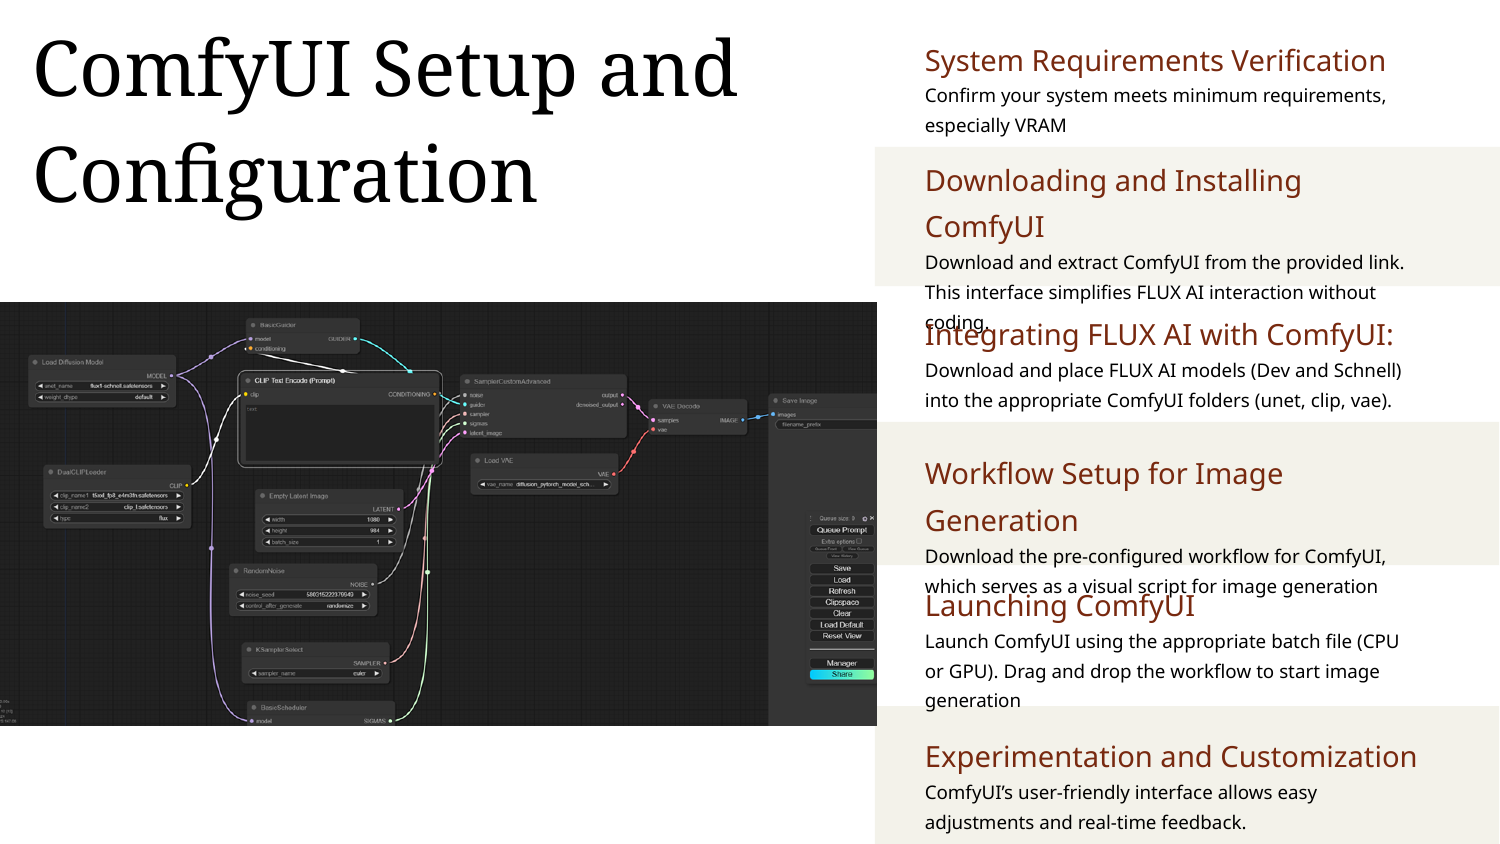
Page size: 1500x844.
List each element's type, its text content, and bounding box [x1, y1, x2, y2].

text_box Launching ComfyUI Launch ComfyUI using the appropriate batch file (CPU or GPU). Drag and drop the workflow to start image generation [924, 574, 1422, 712]
text_box System Requirements Verification Confirm your system meets minimum requirements, especially VRAM [924, 29, 1422, 137]
text_box [880, 421, 1500, 566]
text_box ComfyUI Setup and Configuration [30, 0, 863, 218]
text_box [874, 146, 1500, 287]
text_box Experimentation and Customization ComfyUI’s user-friendly interface allows easy adjustments and real-time feedback. [924, 725, 1422, 834]
text_box Downloading and Installing ComfyUI Download and extract ComfyUI from the provided link. This interface simplifies FLUX AI interaction without coding. [924, 149, 1422, 303]
text_box Integrating FLUX AI with ComfyUI: Download and place FLUX AI models (Dev and Schnell) into the appropriate ComfyUI folders (unet, clip, vae). [924, 303, 1422, 411]
picture [0, 302, 877, 726]
text_box Workflow Setup for Image Generation Download the pre-configured workflow for ComfyUI, which serves as a visual script for image generation [924, 442, 1422, 574]
text_box [874, 706, 1500, 844]
